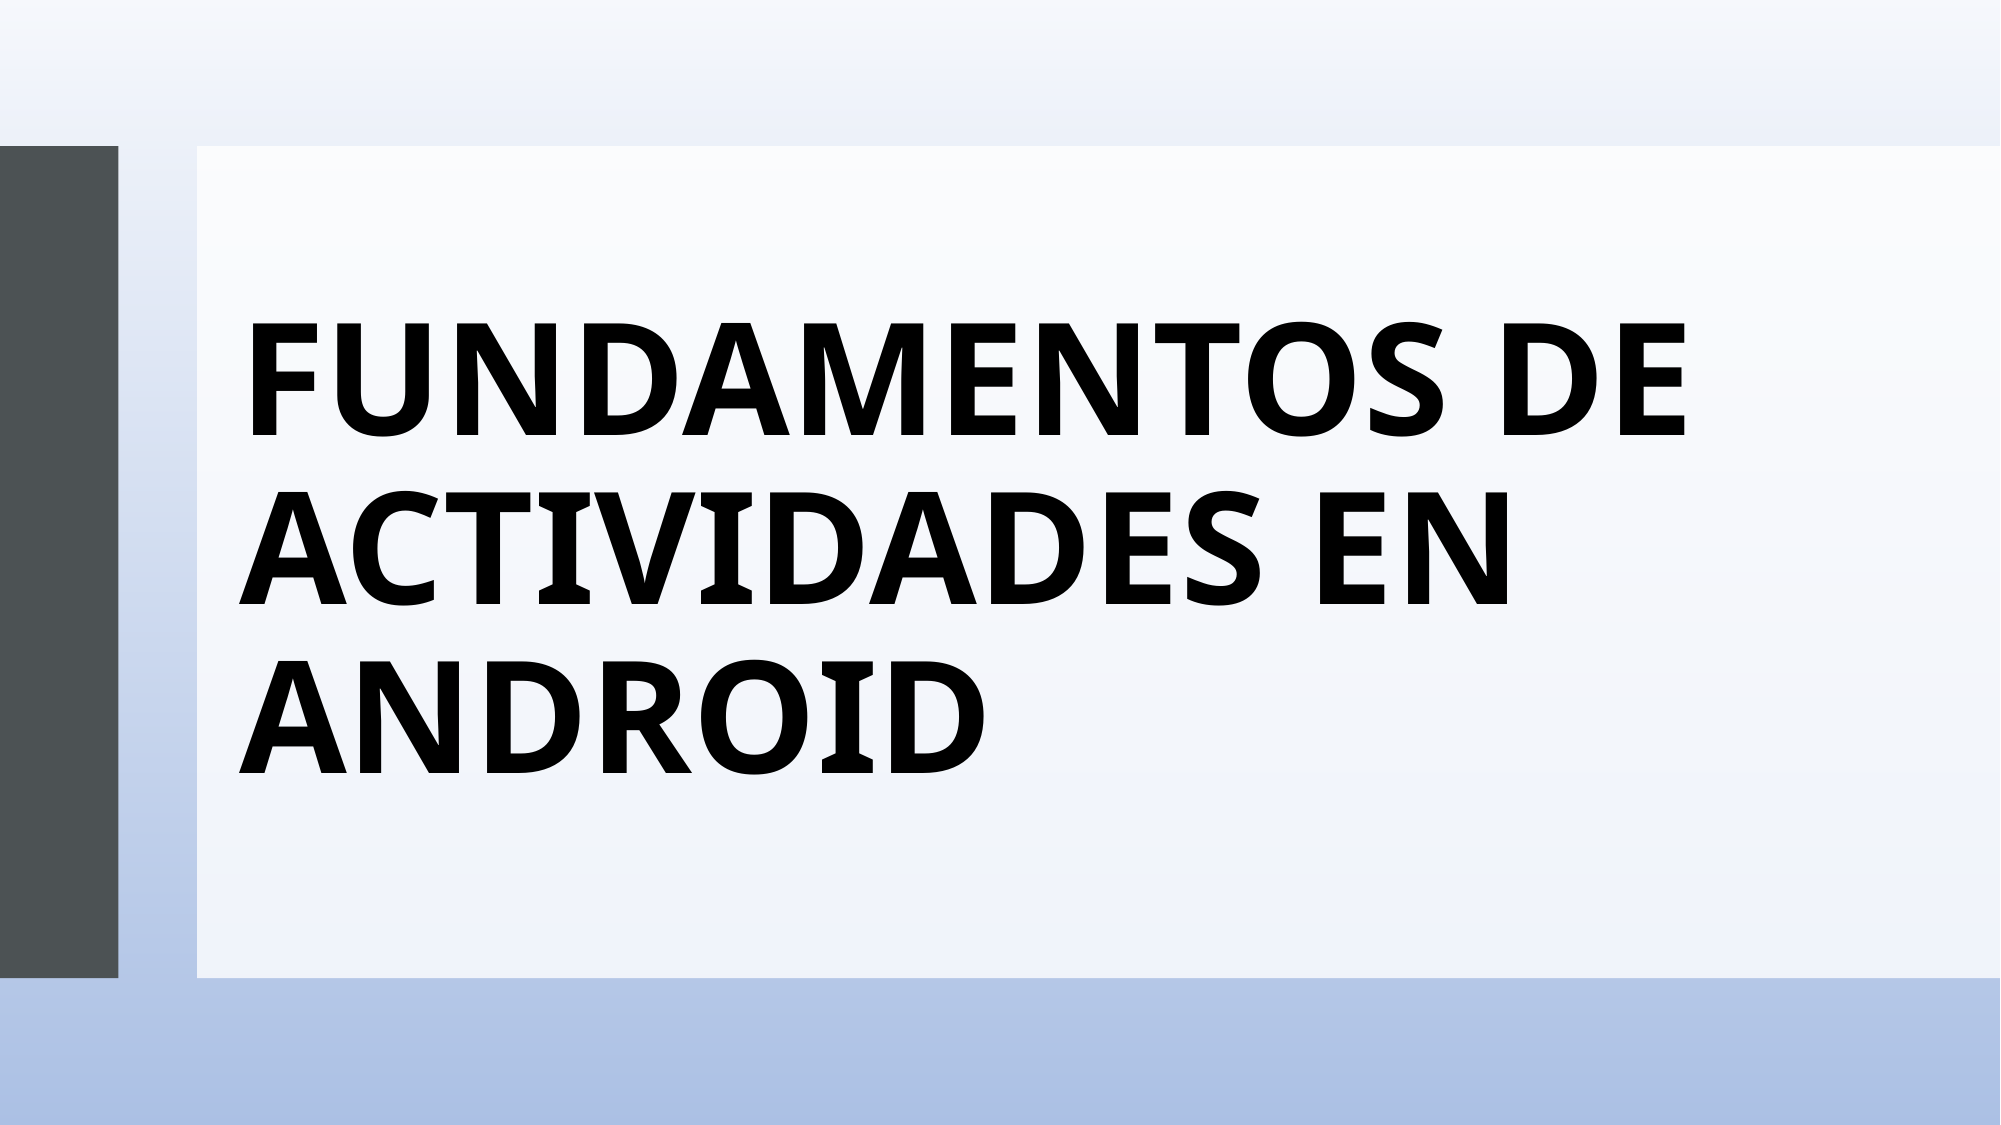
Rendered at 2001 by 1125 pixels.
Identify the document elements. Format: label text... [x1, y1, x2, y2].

text_box [0, 0, 2000, 1125]
text_box [0, 145, 119, 979]
title FUNDAMENTOS DE ACTIVIDADES EN ANDROID [224, 272, 1803, 815]
text_box [196, 145, 2000, 979]
